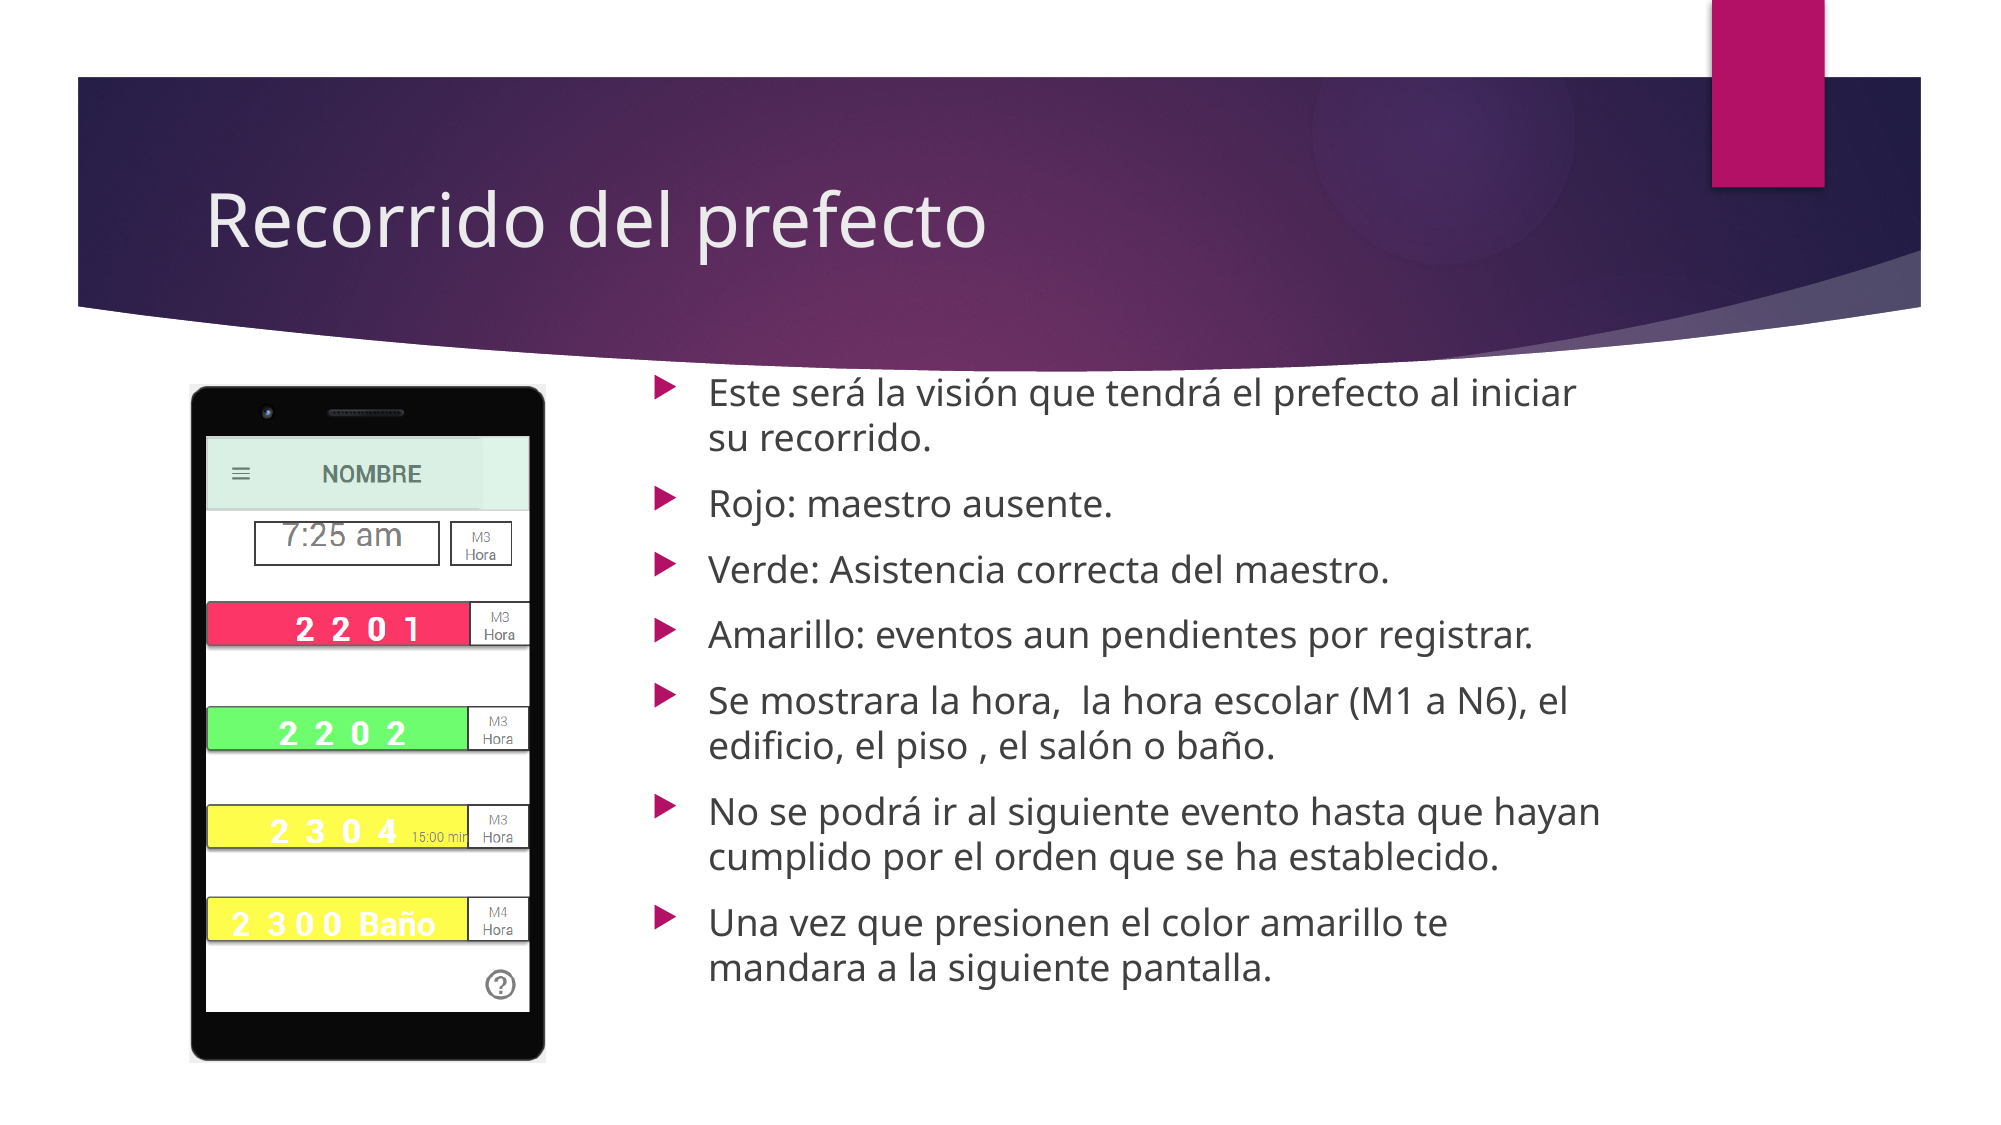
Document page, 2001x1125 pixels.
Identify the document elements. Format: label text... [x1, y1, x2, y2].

text_box Este será la visión que tendrá el prefecto al iniciar su recorrido. Rojo: maestro ausente. Verde: Asistencia correcta del maestro. Amarillo: eventos aun pendientes por registrar. Se mostrara la hora, la hora escolar (M1 a N6), el edificio, el piso , el salón o baño. No se podrá ir al siguiente evento hasta que hayan cumplido por el orden que se ha establecido. Una vez que presionen el color amarillo te mandara a la siguiente pantalla. [636, 361, 1627, 1087]
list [189, 384, 547, 1064]
title Recorrido del prefecto [189, 159, 1627, 276]
